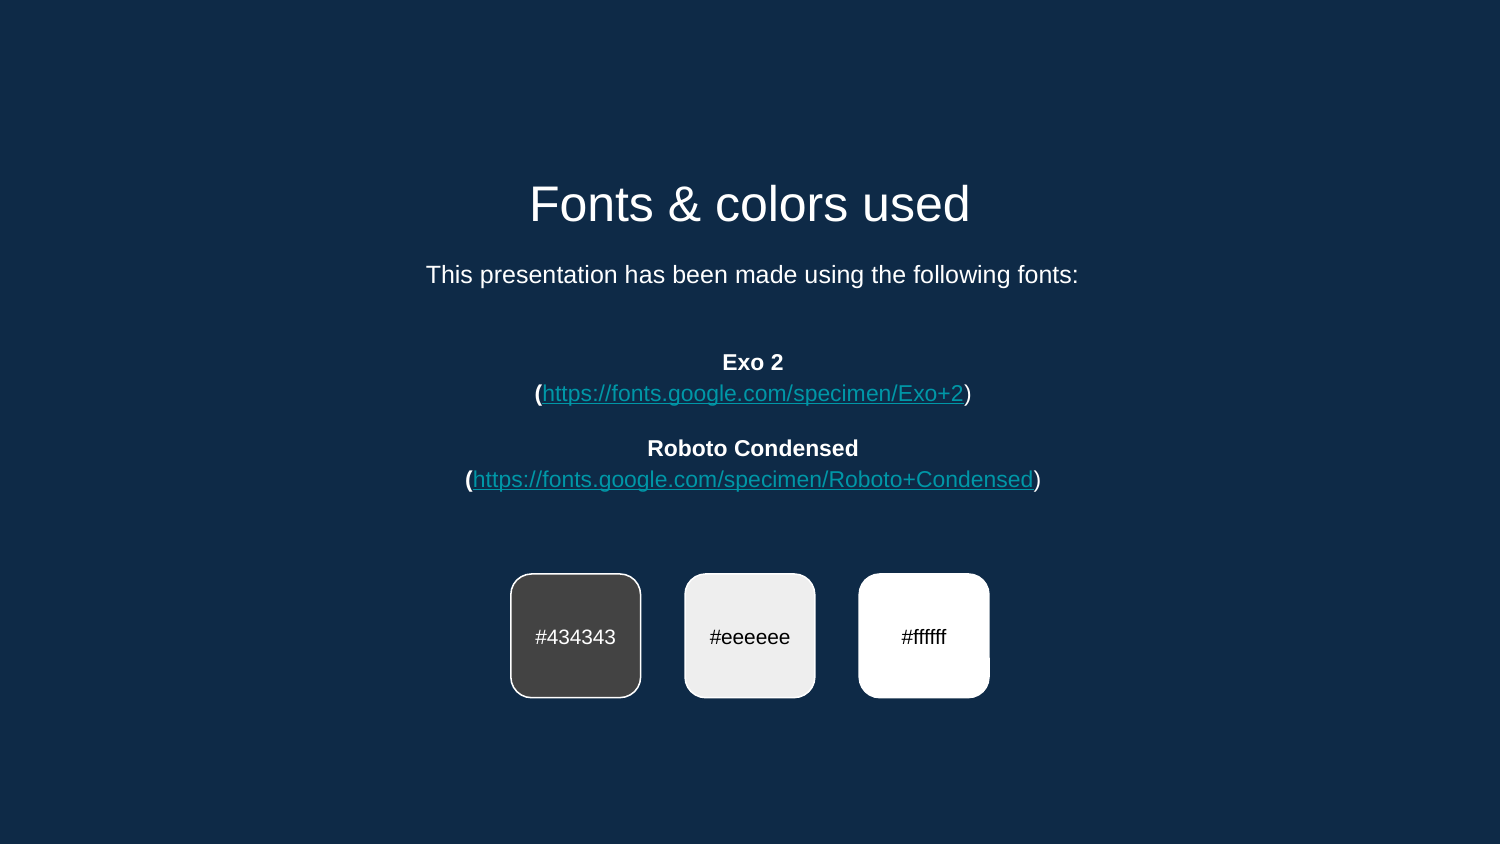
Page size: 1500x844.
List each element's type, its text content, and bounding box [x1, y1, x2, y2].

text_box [510, 573, 990, 698]
list This presentation has been made using the following fonts: [175, 239, 1332, 312]
title Fonts & colors used [171, 156, 1328, 236]
list Exo 2 (https://fonts.google.com/specimen/Exo+2) Roboto Condensed (https://fonts.google.com/specimen/Roboto+Condensed) [175, 314, 1332, 521]
